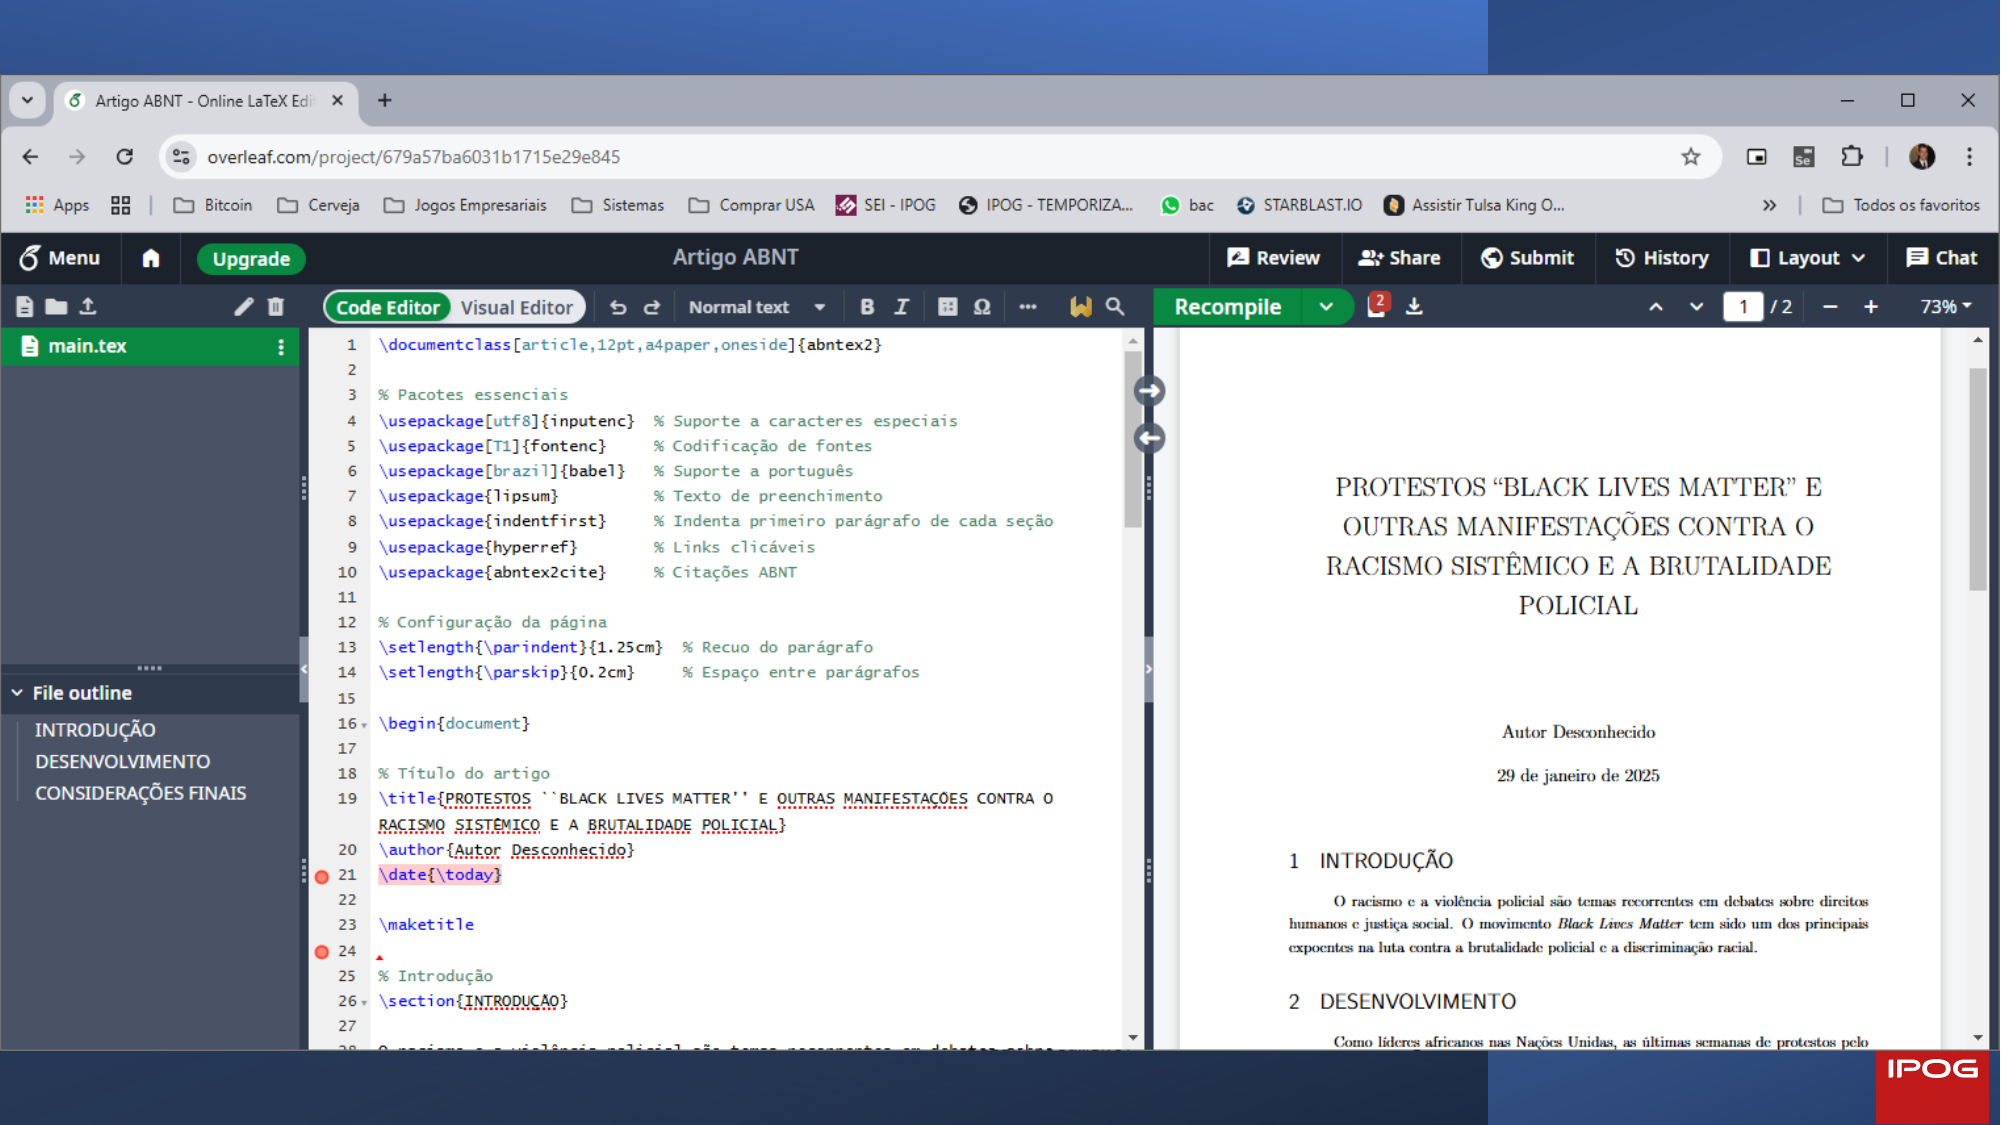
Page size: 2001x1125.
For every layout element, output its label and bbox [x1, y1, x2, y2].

picture [0, 74, 2000, 1124]
text_box [1489, 0, 2000, 74]
text_box [0, 0, 1489, 74]
text_box [0, 1051, 2000, 1125]
